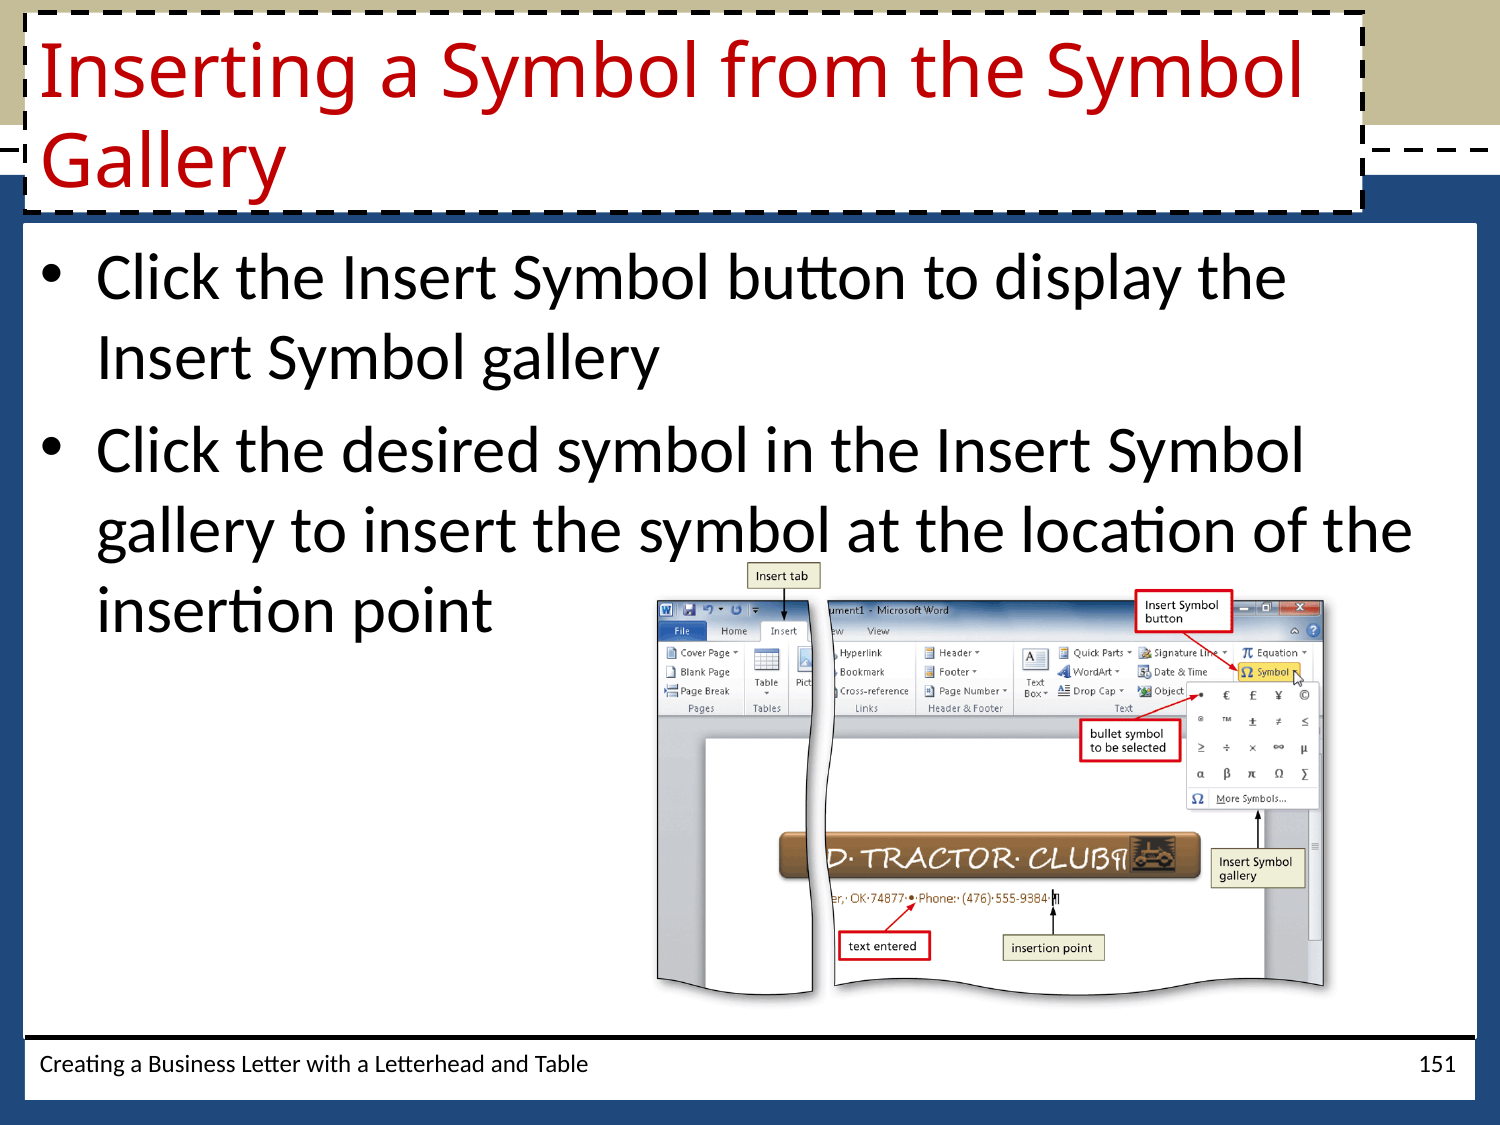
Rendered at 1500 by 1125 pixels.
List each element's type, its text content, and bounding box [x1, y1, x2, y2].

title Inserting a Symbol from the Symbol Gallery [23, 10, 1365, 215]
slide_number 151 [1400, 1040, 1475, 1100]
picture [649, 562, 1338, 1010]
list Click the Insert Symbol button to display the Insert Symbol gallery Click the desired symbol in the Insert Symbol gallery to insert the symbol at the location of the insertion point [24, 224, 1476, 1024]
footer Creating a Business Letter with a Letterhead and Table [24, 1040, 1400, 1100]
